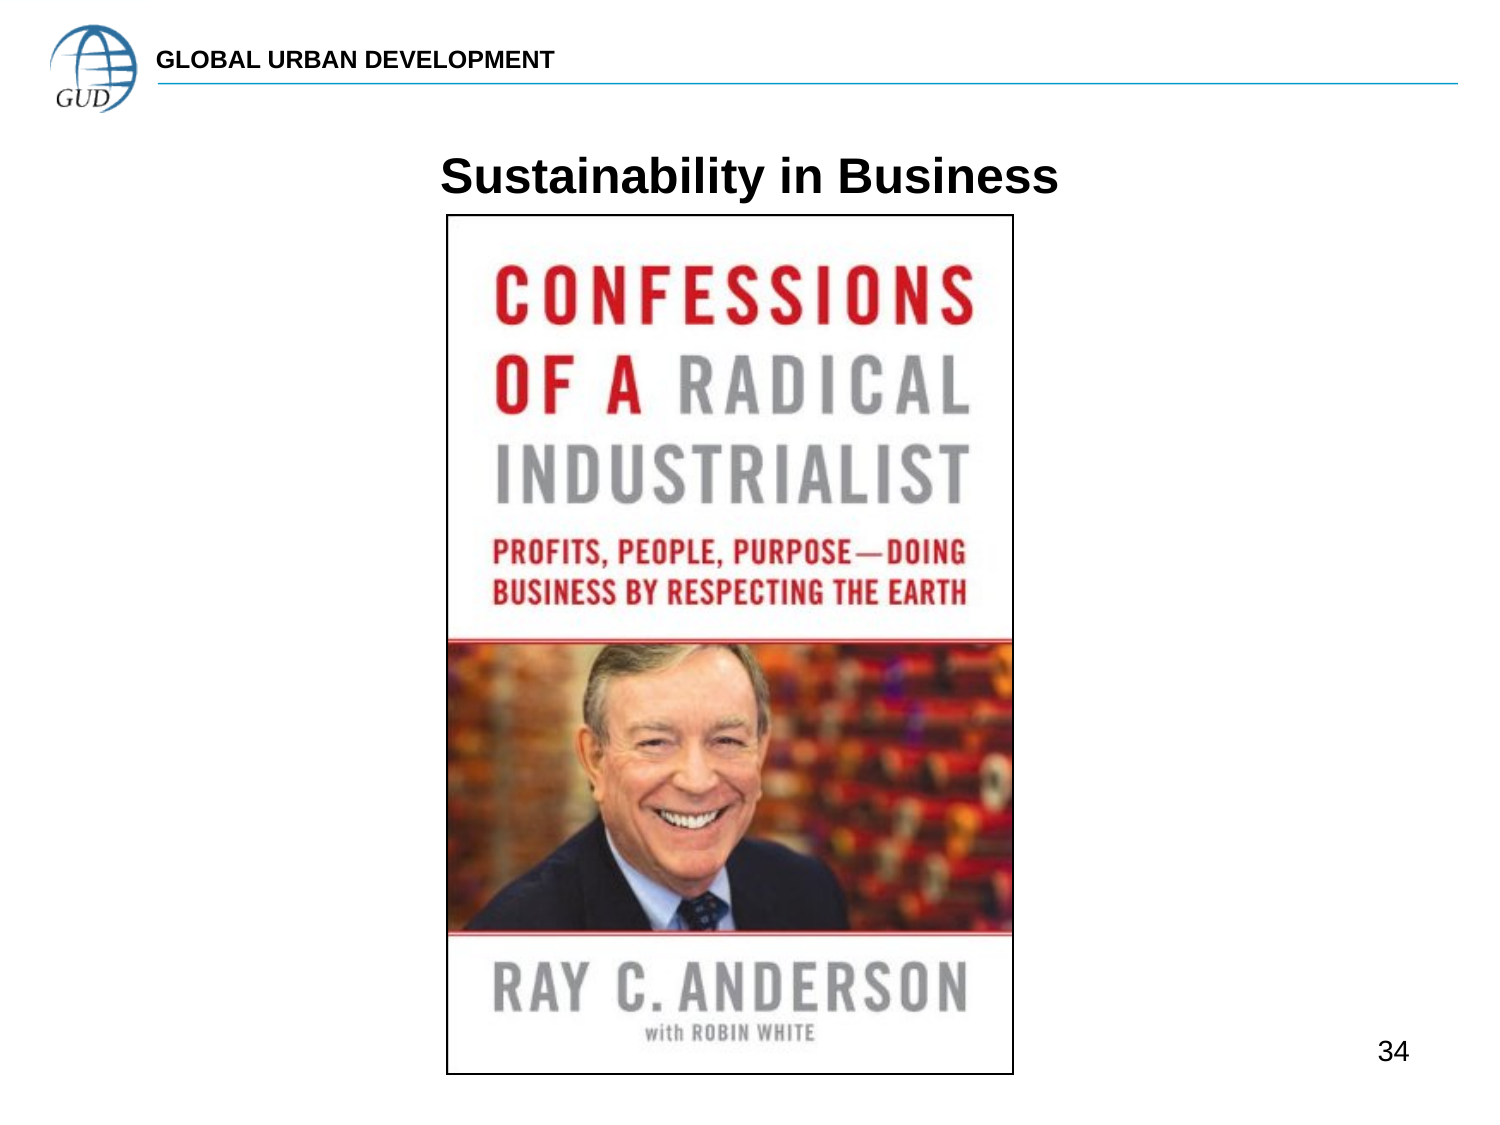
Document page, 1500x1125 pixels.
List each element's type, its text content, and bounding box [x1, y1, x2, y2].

picture [49, 24, 138, 113]
picture [447, 215, 1013, 1074]
title Sustainability in Business [74, 137, 1426, 210]
text_box GLOBAL URBAN DEVELOPMENT [149, 37, 1228, 75]
slide_number 34 [1074, 1024, 1426, 1103]
